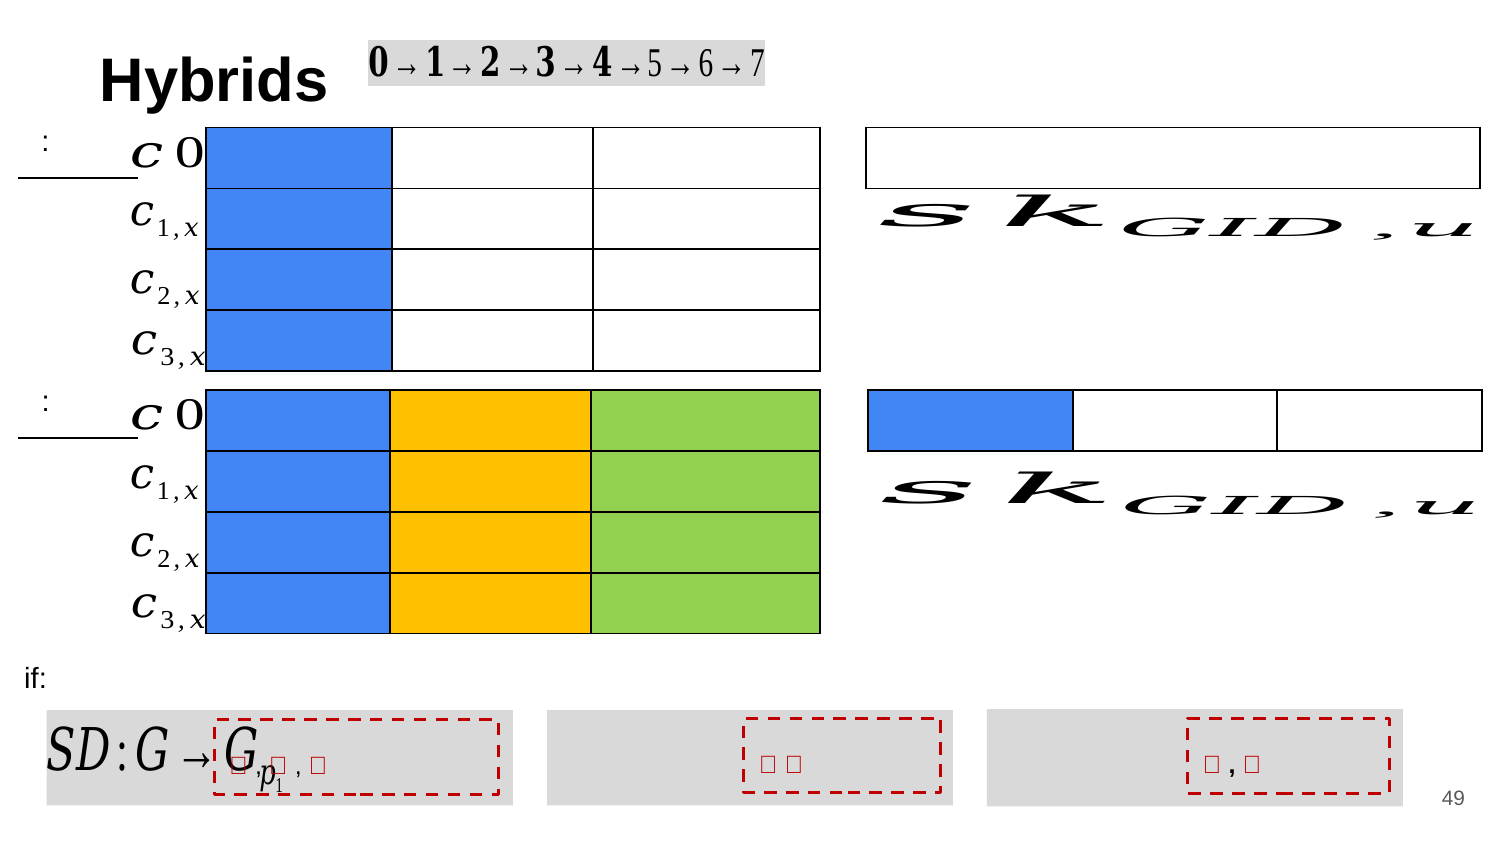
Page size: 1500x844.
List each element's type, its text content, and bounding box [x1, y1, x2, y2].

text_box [546, 709, 954, 806]
title Hybrids [84, 13, 1500, 185]
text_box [986, 708, 1404, 807]
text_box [46, 709, 514, 806]
slide_number 49 [1389, 764, 1480, 830]
